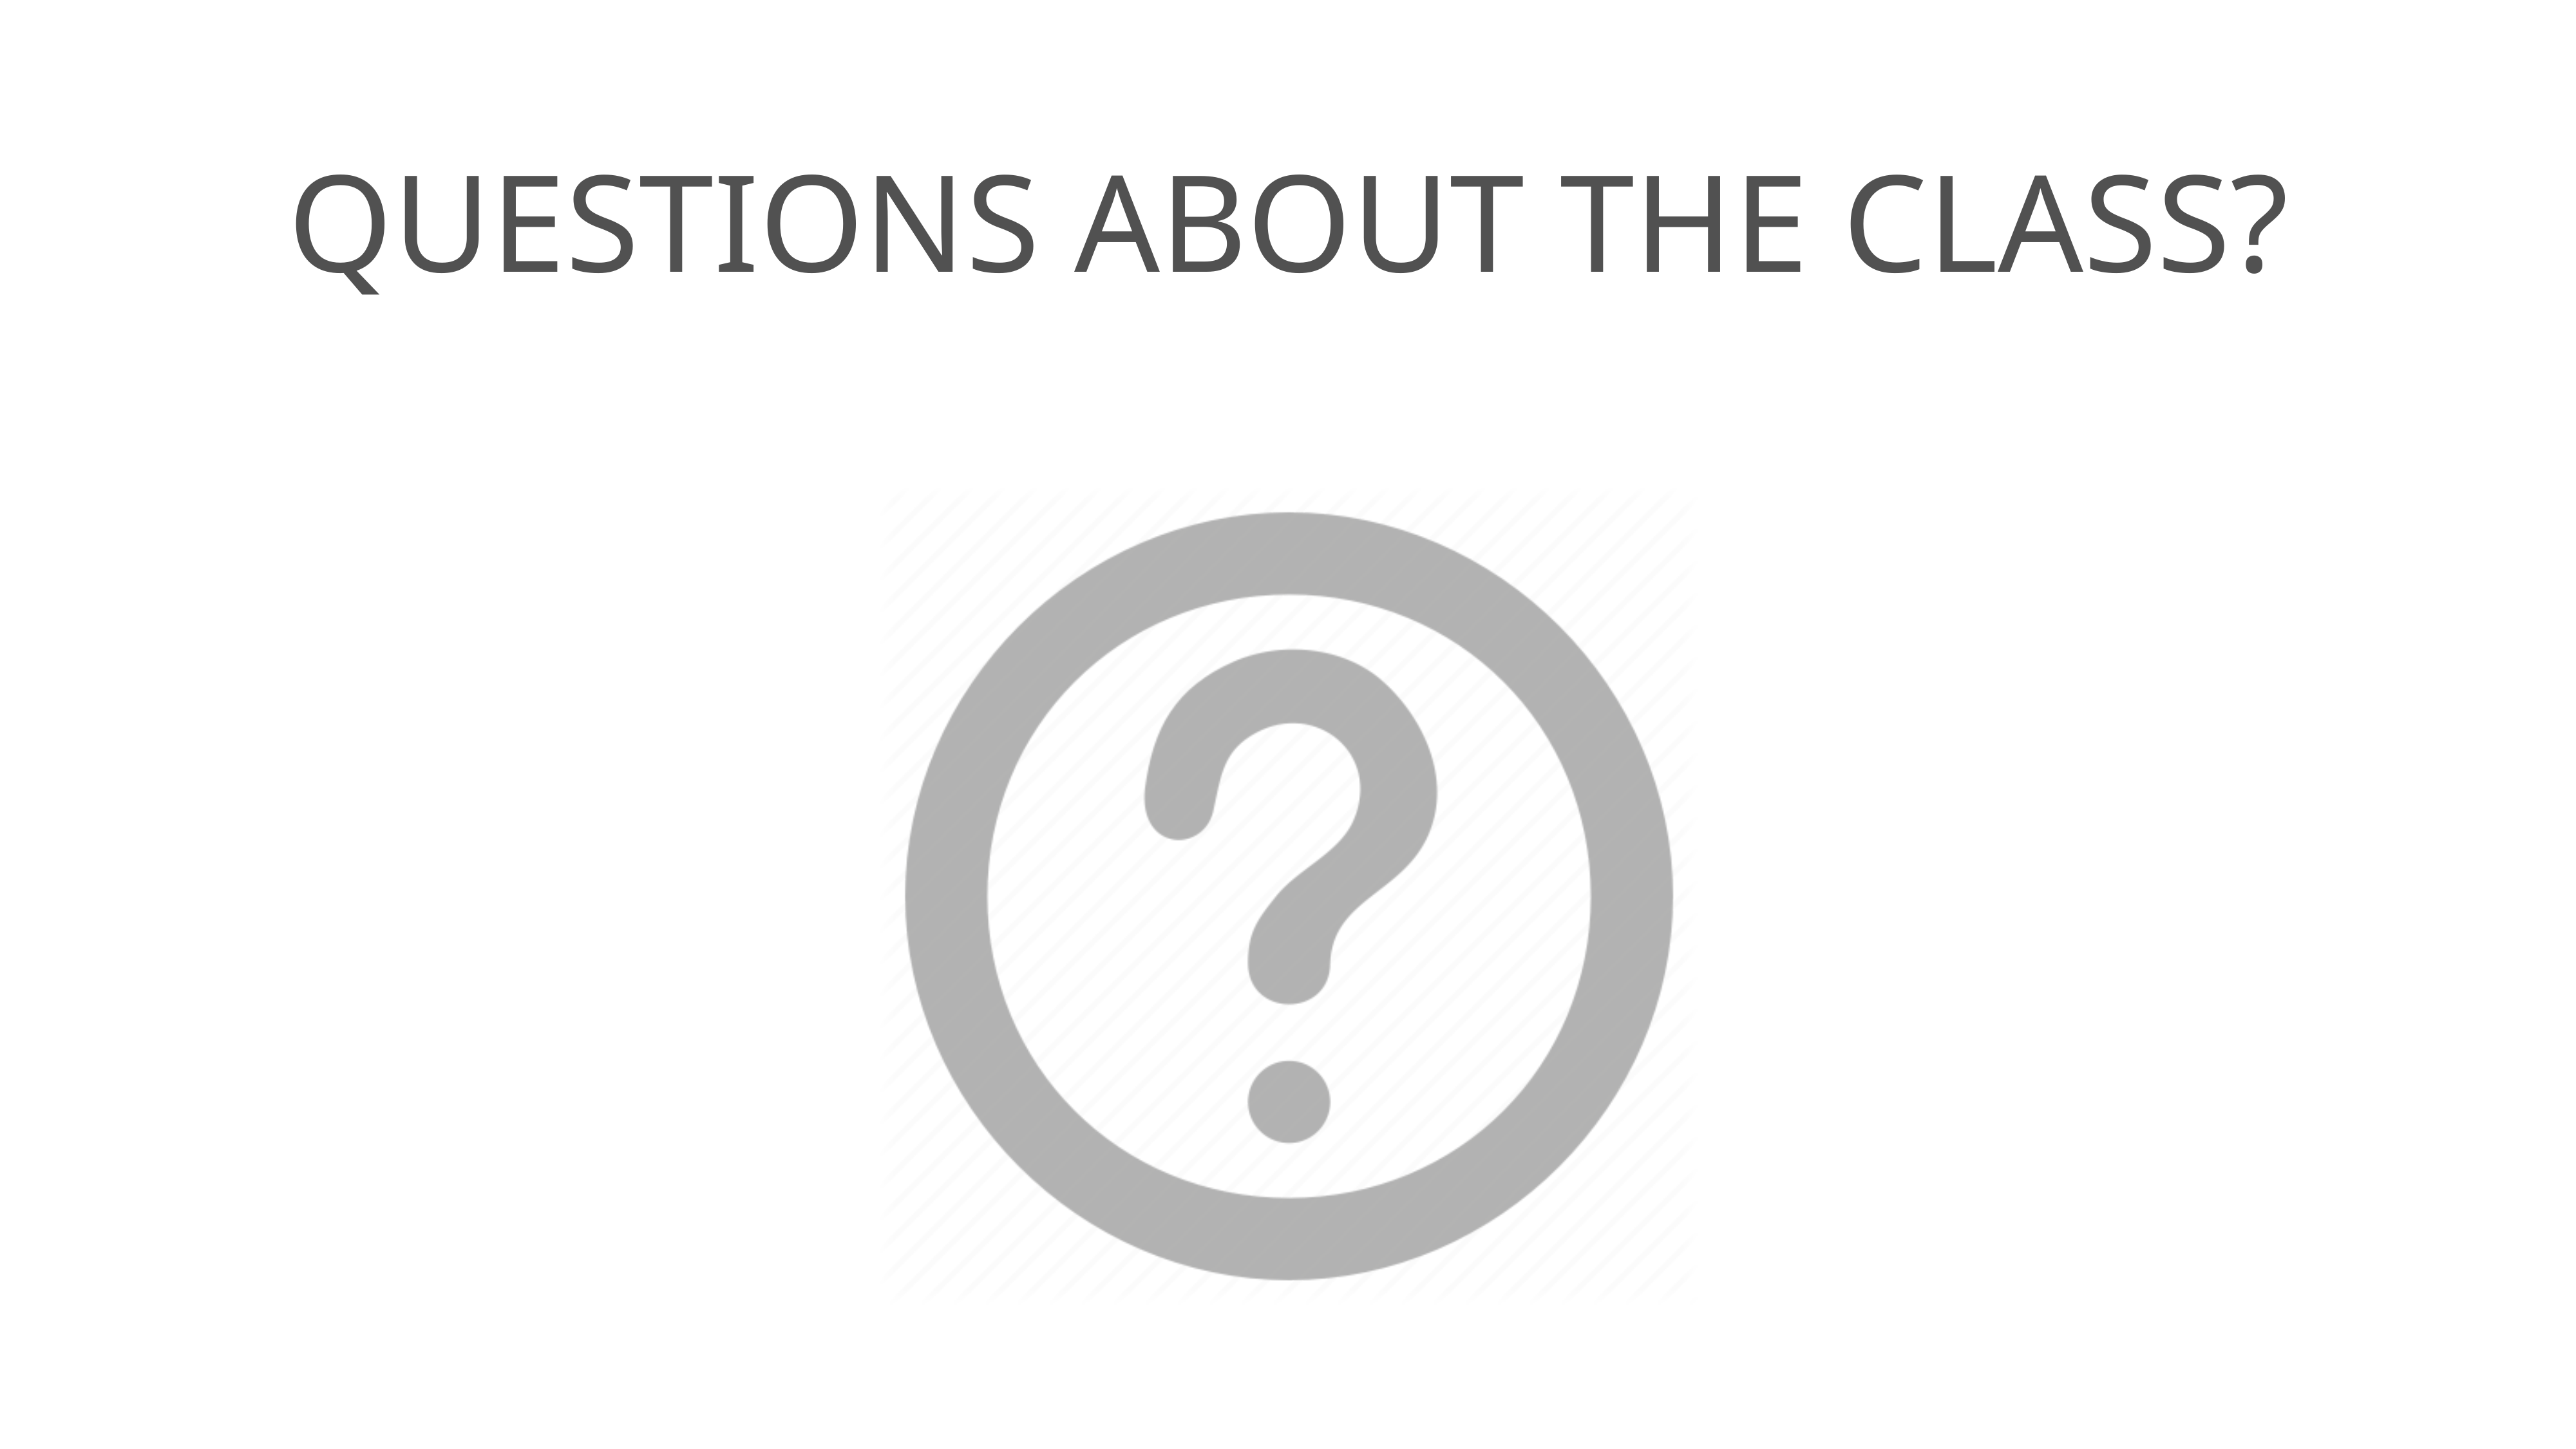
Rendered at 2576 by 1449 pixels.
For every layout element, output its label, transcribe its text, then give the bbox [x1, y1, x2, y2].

picture [878, 486, 1698, 1305]
title questions about the class? [70, 37, 2507, 401]
